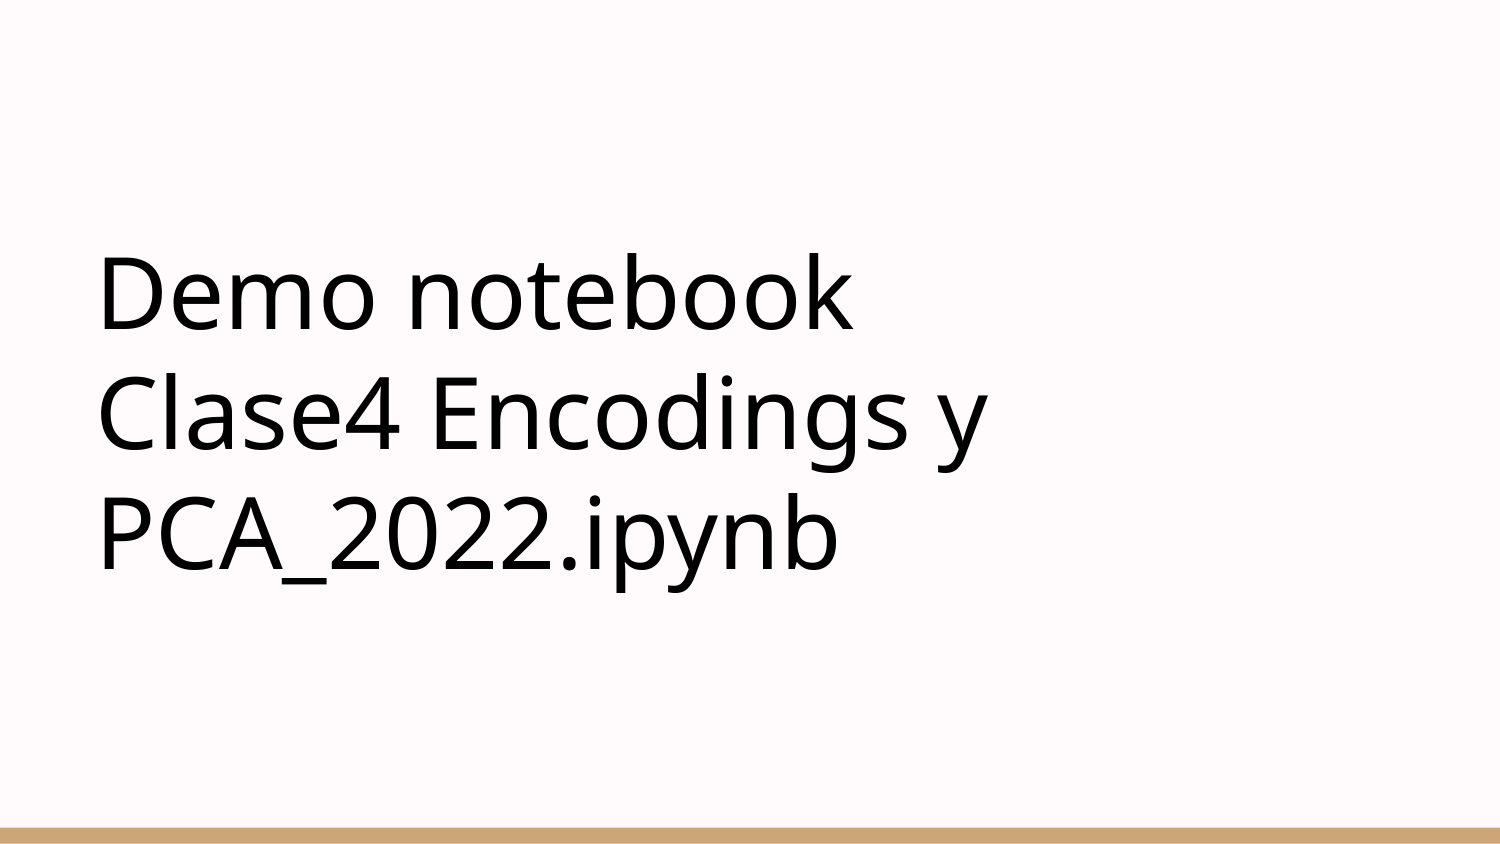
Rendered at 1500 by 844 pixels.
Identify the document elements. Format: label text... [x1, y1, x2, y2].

title Demo notebook Clase4 Encodings y PCA_2022.ipynb [80, 73, 1045, 745]
